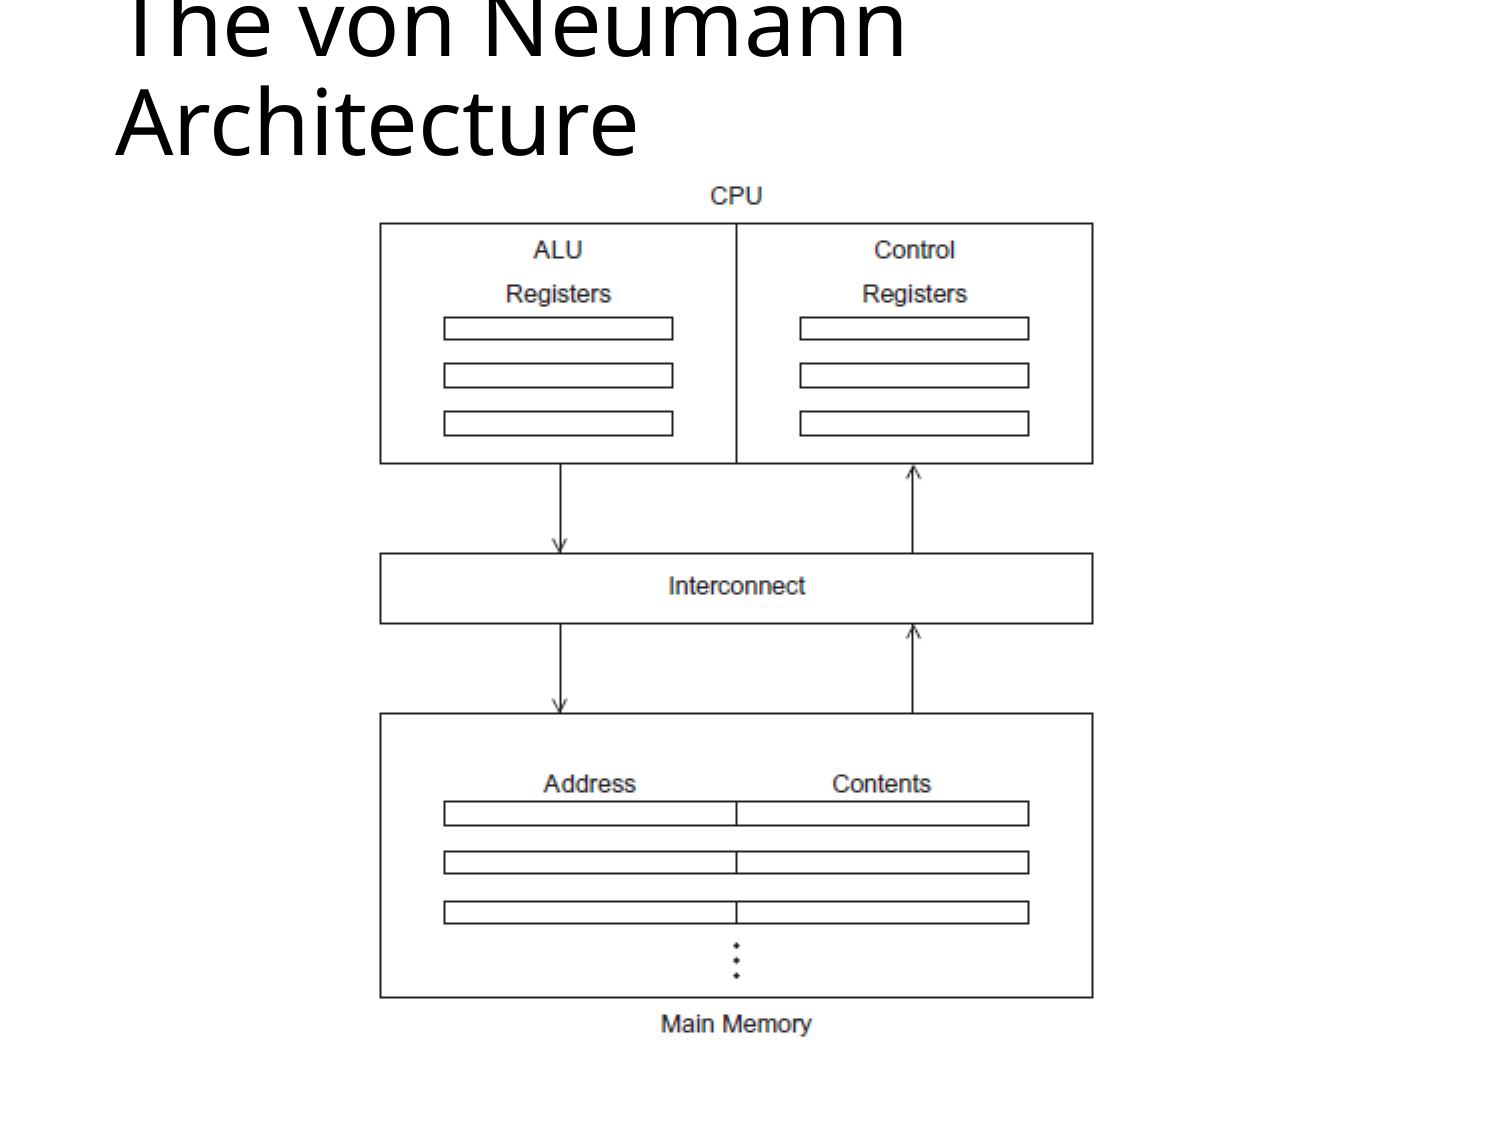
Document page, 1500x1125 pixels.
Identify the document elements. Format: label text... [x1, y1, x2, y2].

picture [336, 161, 1180, 1083]
title The von Neumann Architecture [100, 19, 1459, 135]
